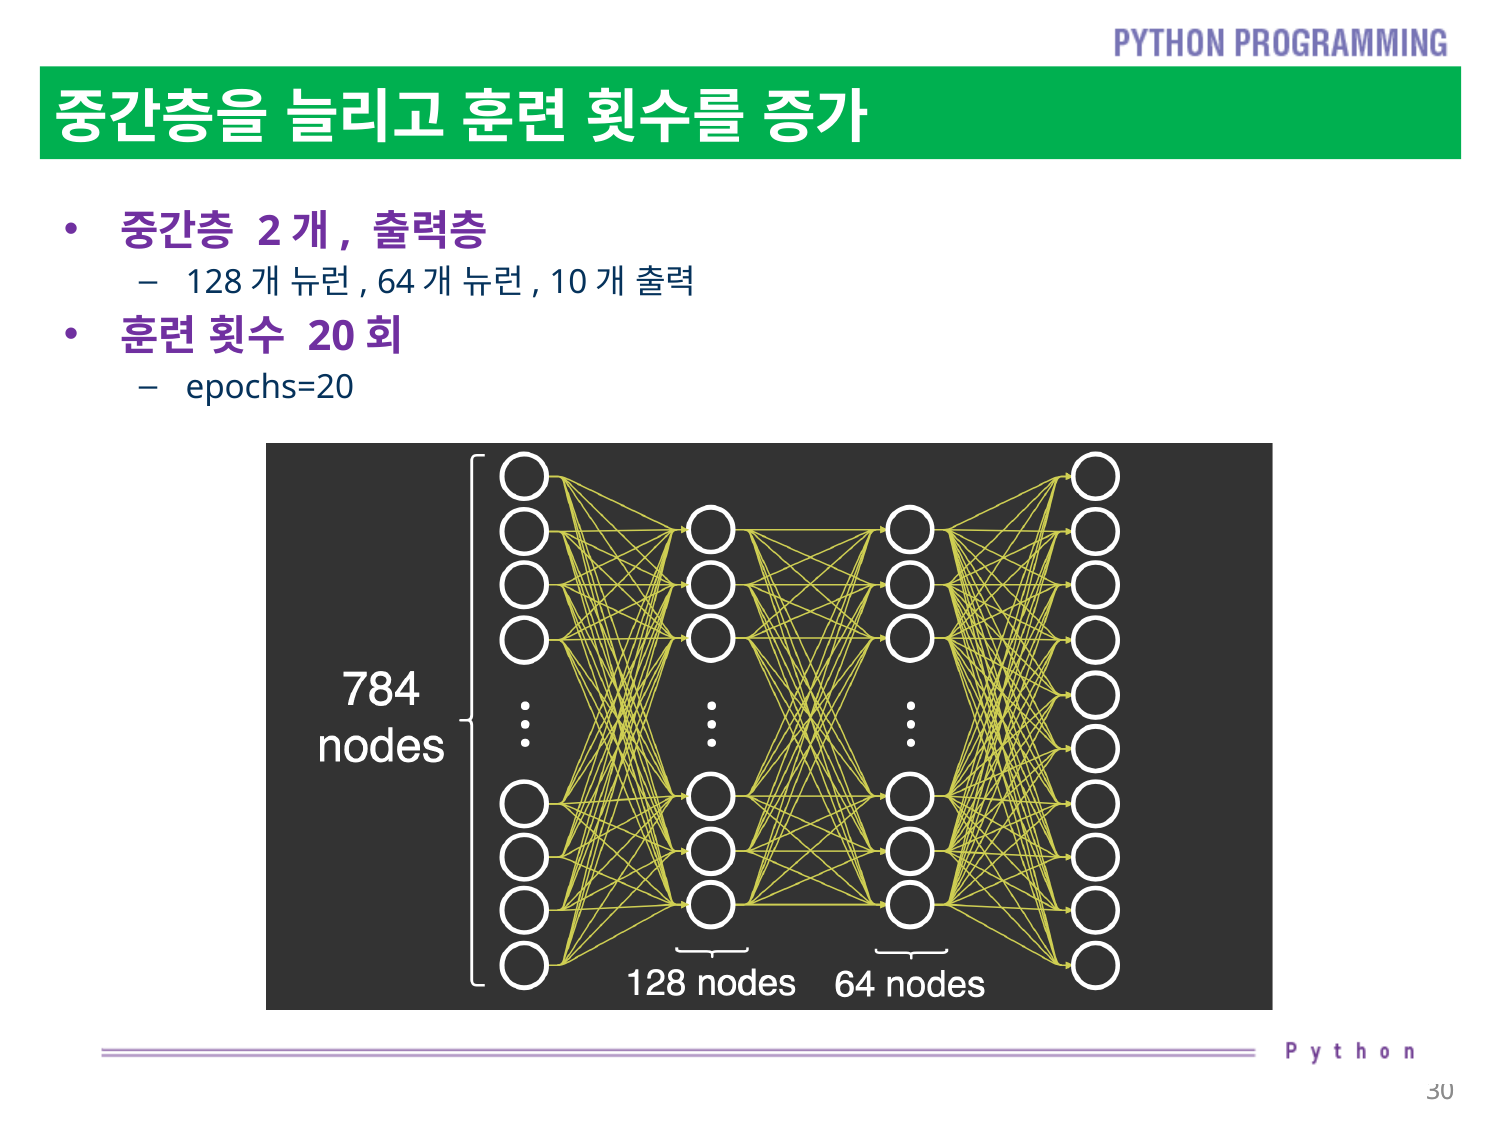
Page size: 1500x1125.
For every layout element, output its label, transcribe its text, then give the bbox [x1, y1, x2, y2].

picture [265, 442, 1274, 1010]
slide_number 30 [1119, 1071, 1470, 1112]
list 중간층 2개, 출력층 128개 뉴런, 64개 뉴런, 10개 출력 훈련 횟수 20회 epochs=20 [48, 195, 1461, 1041]
picture [1106, 13, 1462, 66]
picture [18, 1020, 1483, 1084]
title 중간층을 늘리고 훈련 횟수를 증가 [39, 76, 1444, 152]
